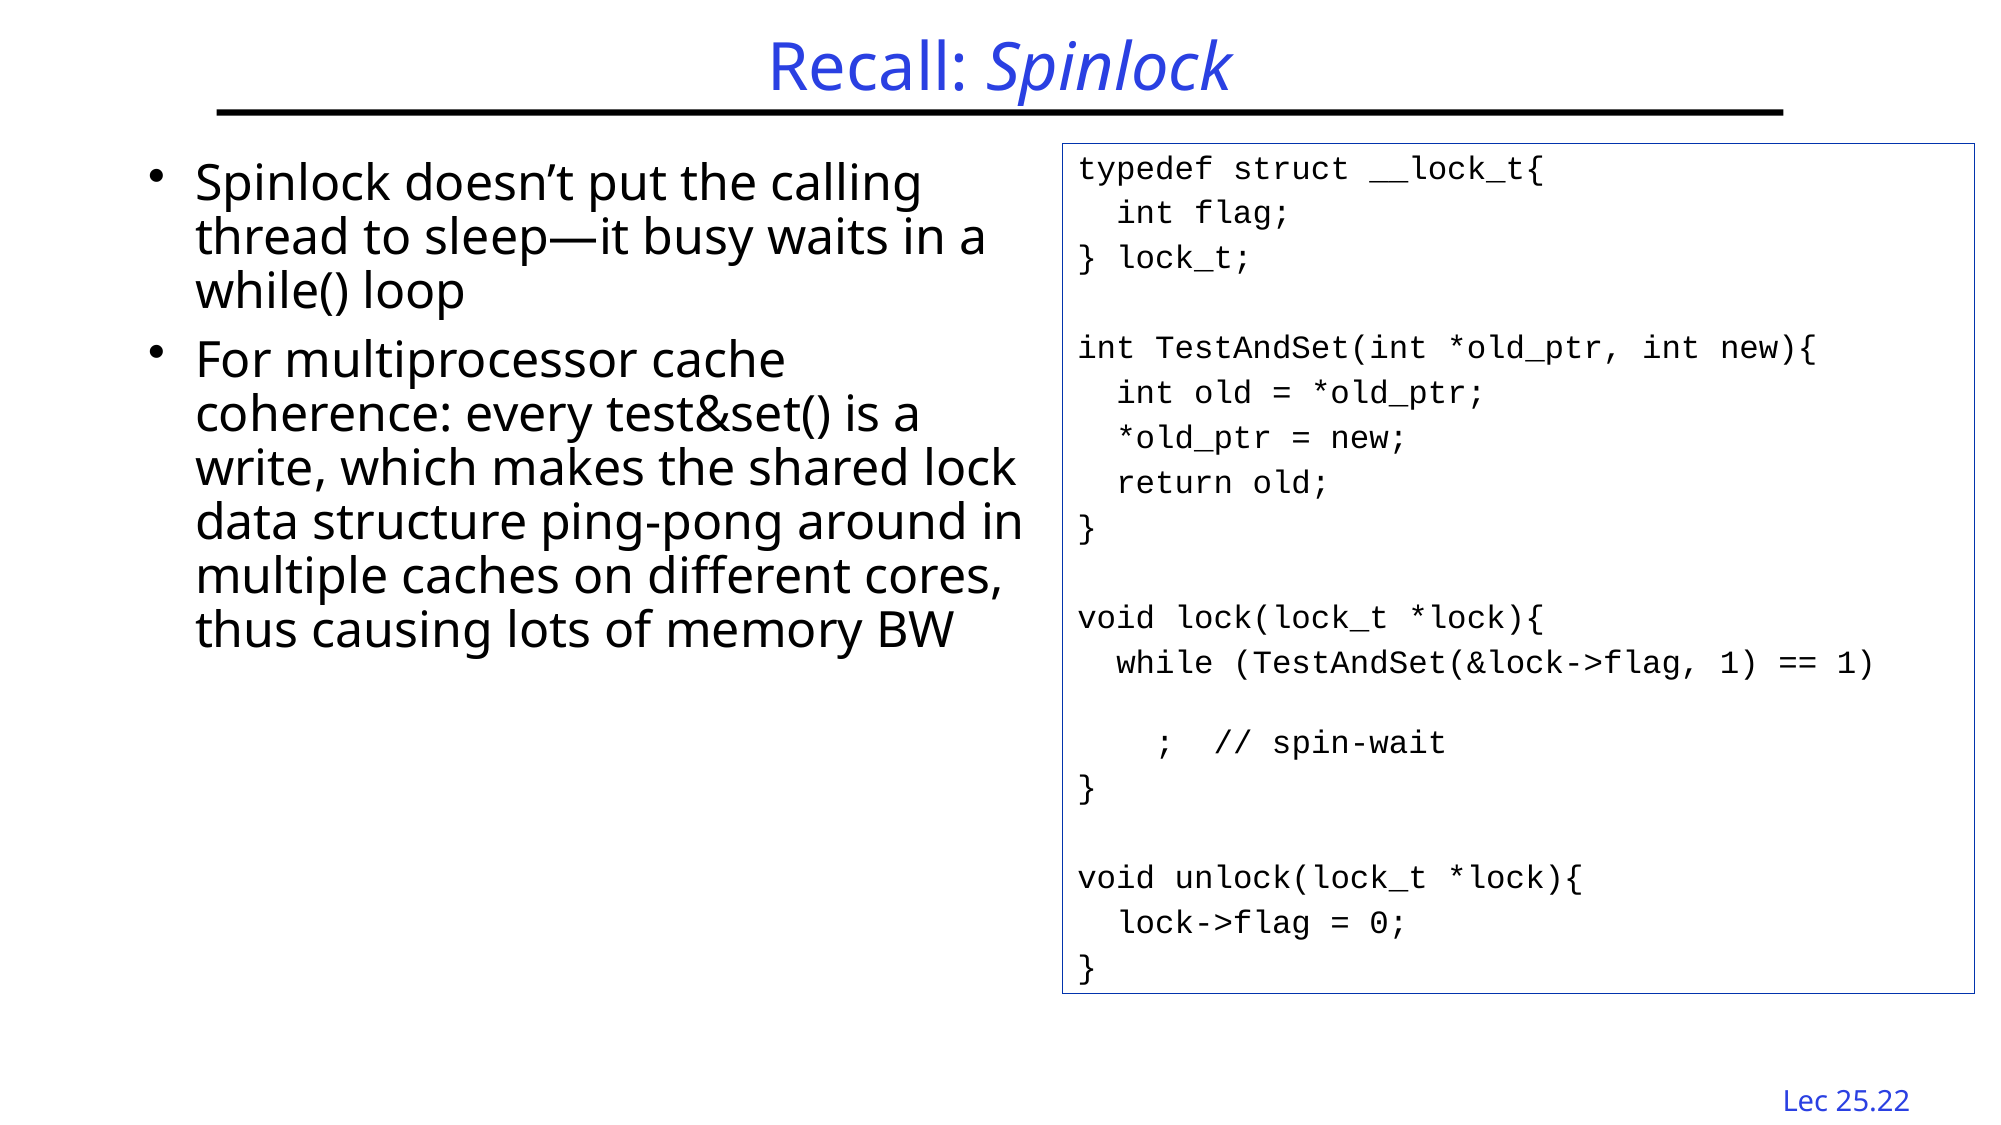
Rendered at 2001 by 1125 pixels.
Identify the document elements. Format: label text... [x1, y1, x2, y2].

title Recall: Spinlock [216, 24, 1784, 113]
list Spinlock doesn’t put the calling thread to sleep—it busy waits in a while() loop For multiprocessor cache coherence: every test&set() is a write, which makes the shared lock data structure ping-pong around in multiple caches on different cores, thus causing lots of memory BW [133, 149, 1046, 988]
text_box typedef struct __lock_t{ int flag; } lock_t; int TestAndSet(int *old_ptr, int new){ int old = *old_ptr; *old_ptr = new; return old; } void lock(lock_t *lock){ while (TestAndSet(&lock->flag, 1) == 1) ; // spin-wait } void unlock(lock_t *lock){ lock->flag = 0; } [1062, 143, 1975, 994]
